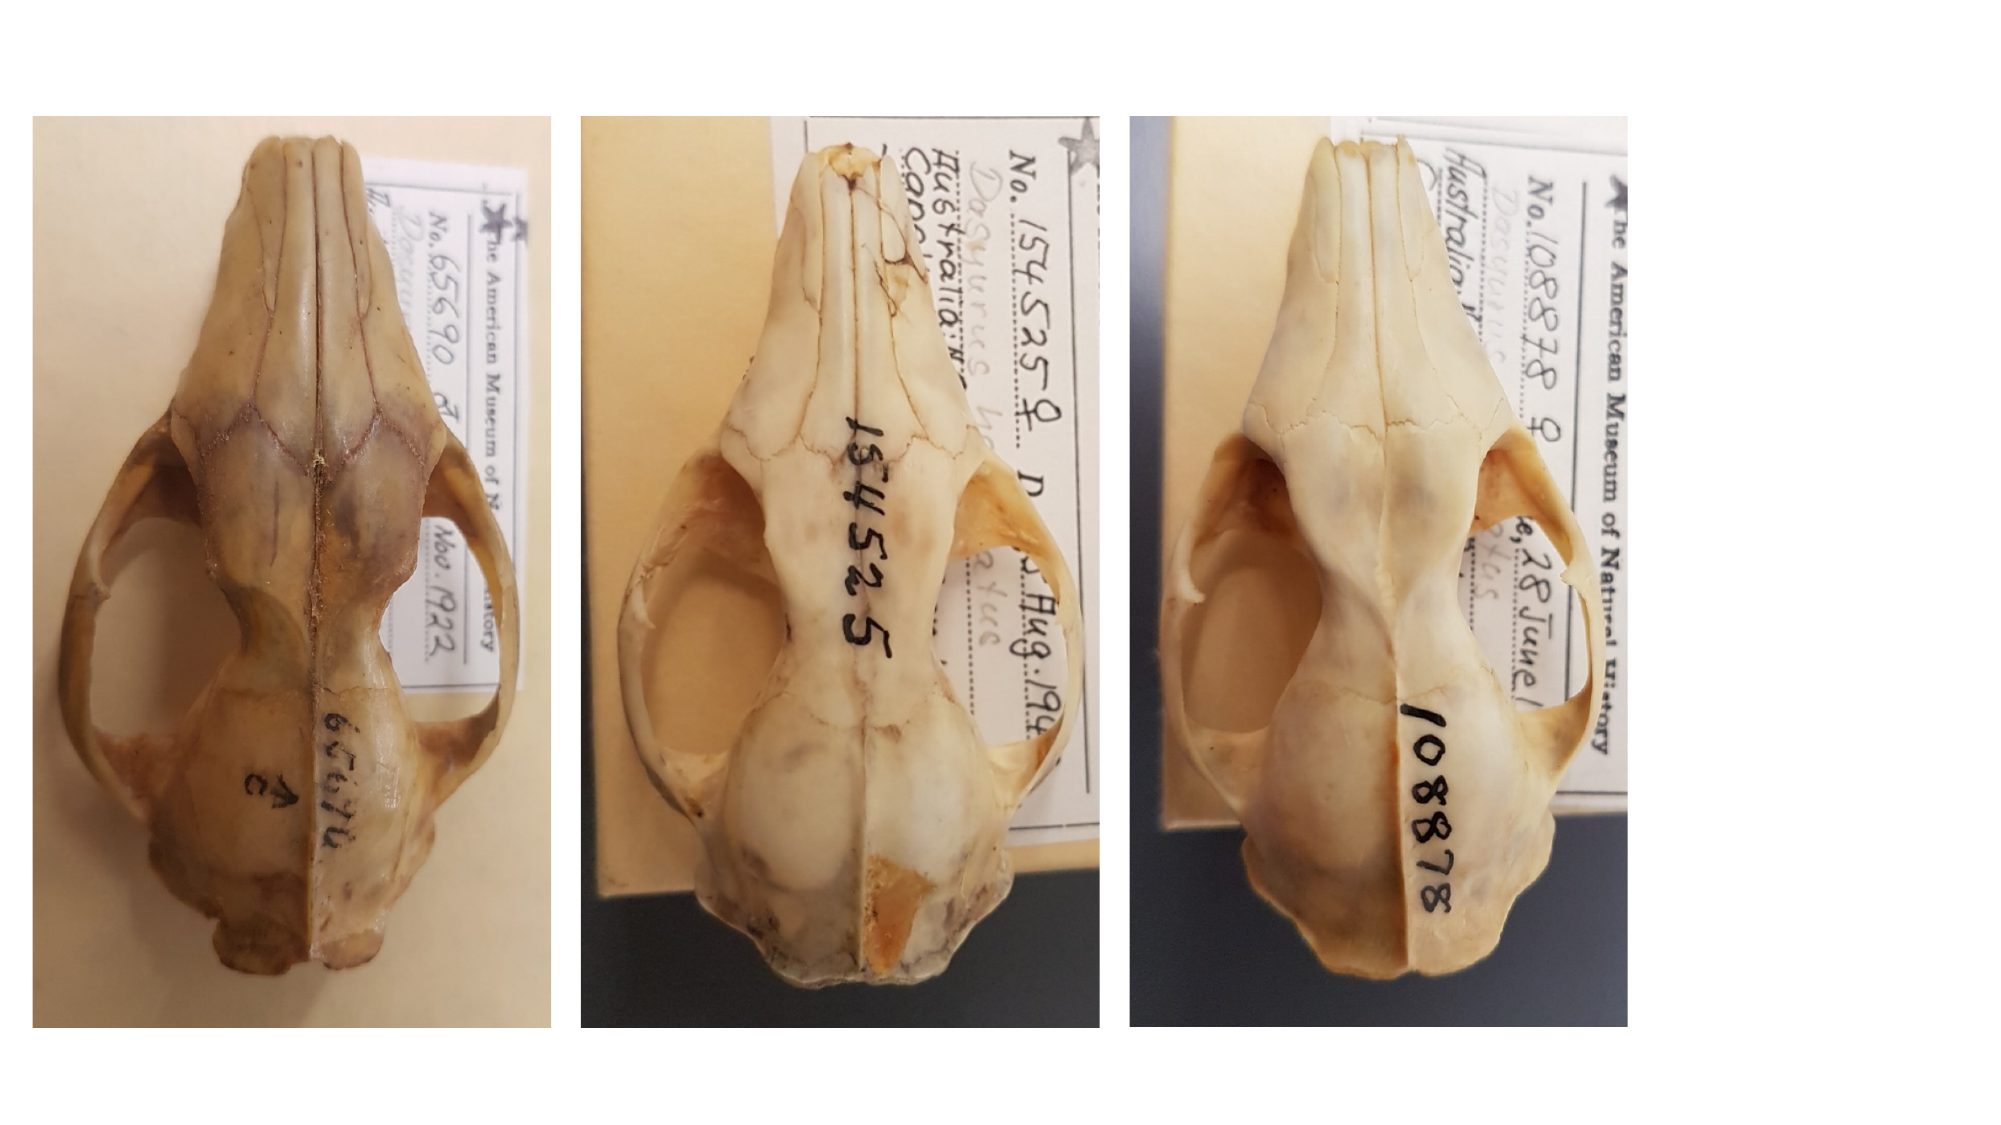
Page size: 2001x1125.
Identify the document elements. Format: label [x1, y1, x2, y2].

picture [0, 116, 1834, 1028]
